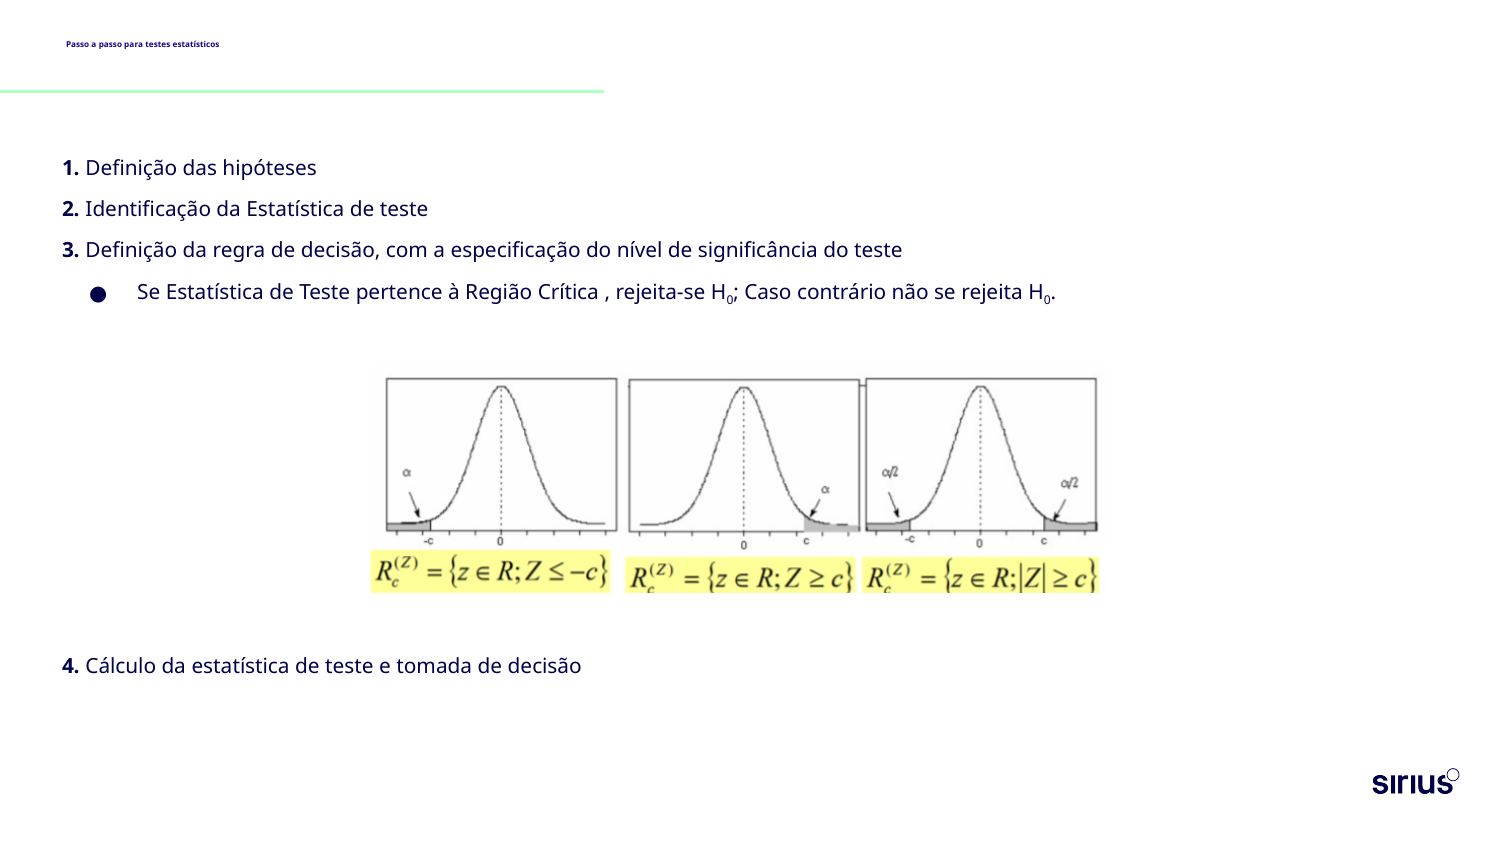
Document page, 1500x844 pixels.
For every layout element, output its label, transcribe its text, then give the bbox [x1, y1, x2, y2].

picture [1367, 765, 1465, 798]
title Passo a passo para testes estatísticos [51, 24, 774, 65]
picture [360, 363, 1112, 593]
text_box 1. Definição das hipóteses 2. Identificação da Estatística de teste 3. Definição da regra de decisão, com a especificação do nível de significância do teste Se Estatística de Teste pertence à Região Crítica , rejeita-se H0; Caso contrário não se rejeita H0. 4. Cálculo da estatística de teste e tomada de decisão [47, 135, 1426, 784]
